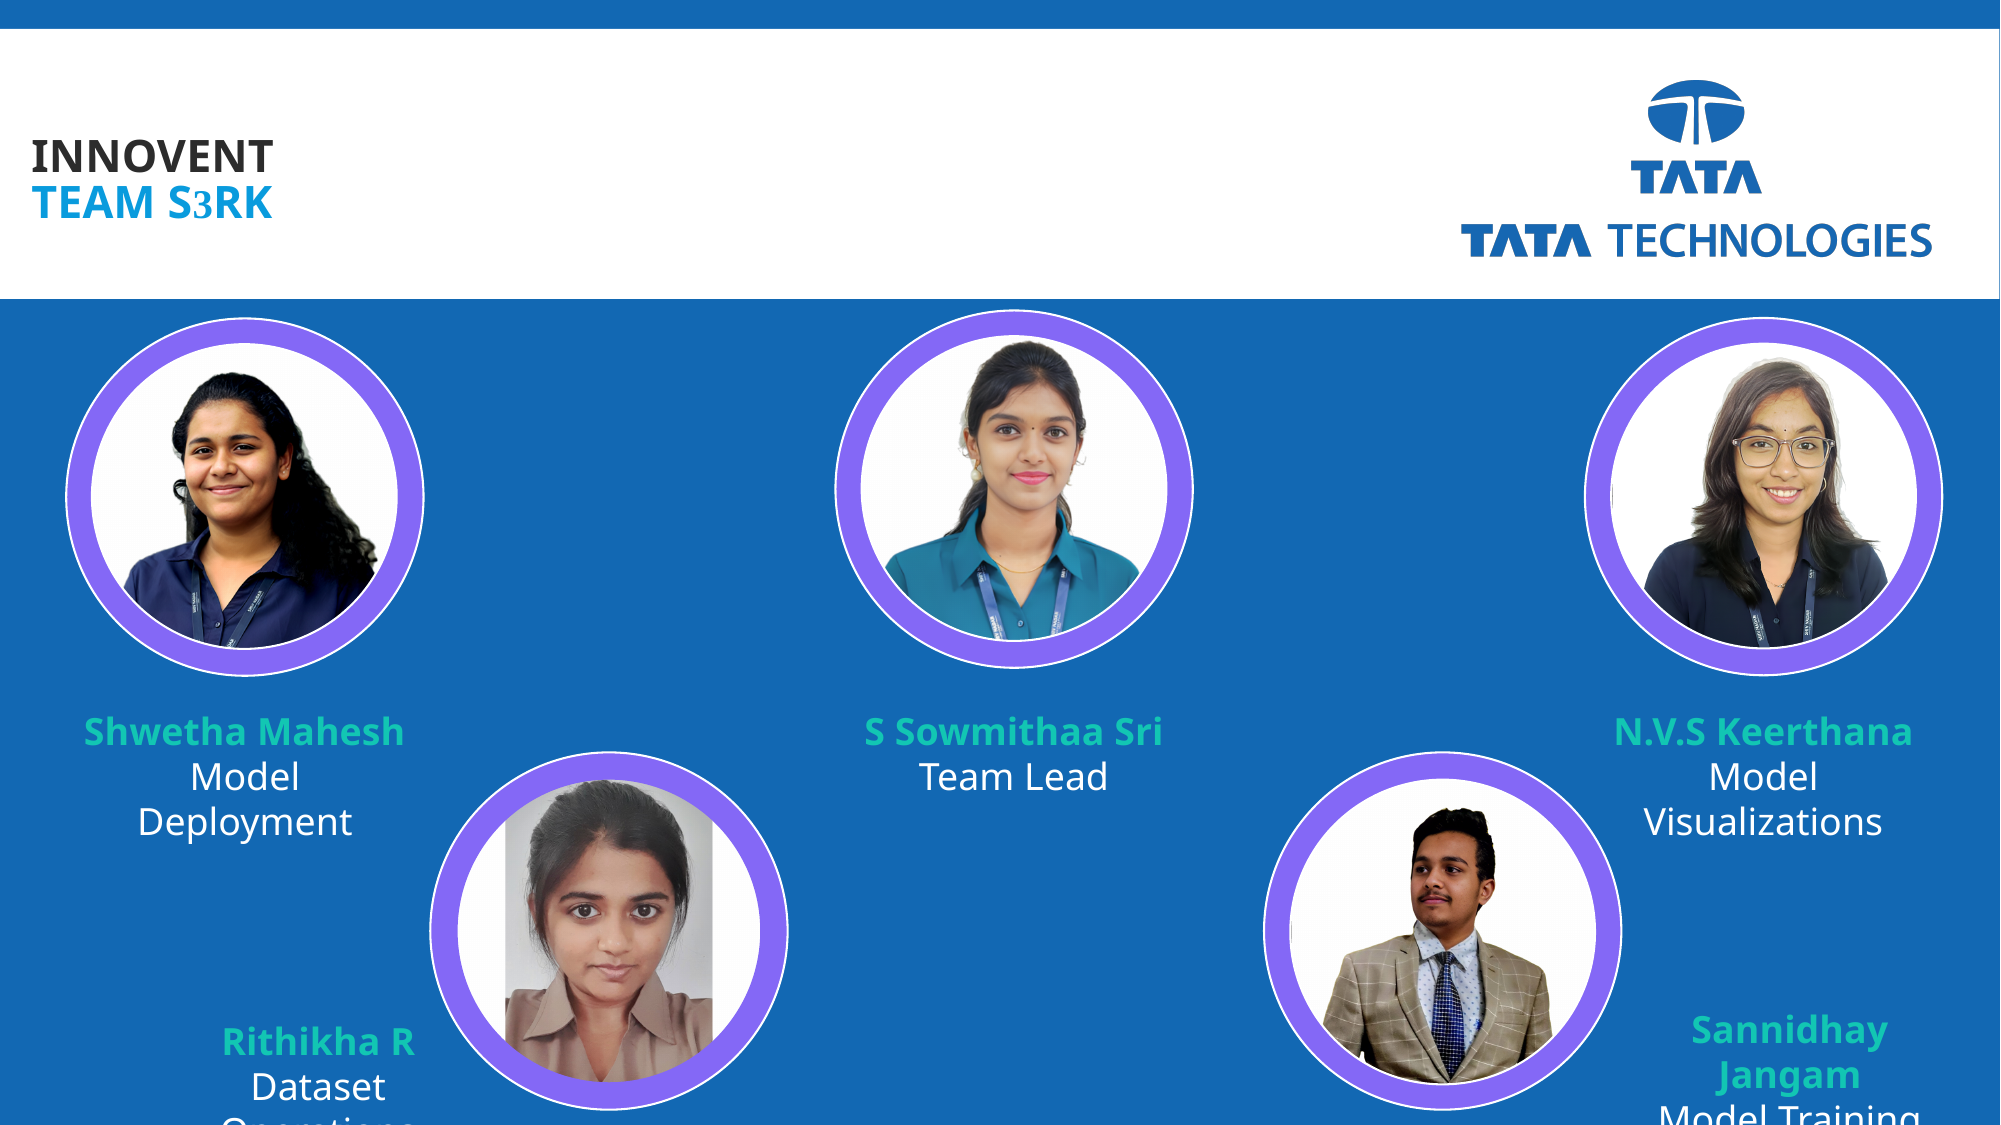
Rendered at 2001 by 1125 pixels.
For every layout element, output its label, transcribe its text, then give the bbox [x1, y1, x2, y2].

title Innovent Team S3RK [16, 80, 1622, 329]
picture [1450, 61, 1943, 275]
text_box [1263, 752, 1969, 1110]
text_box [834, 309, 1194, 669]
text_box [860, 335, 1168, 642]
text_box S Sowmithaa Sri Team Lead [835, 700, 1193, 806]
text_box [1584, 317, 1943, 747]
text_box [139, 752, 788, 1118]
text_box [65, 318, 424, 807]
